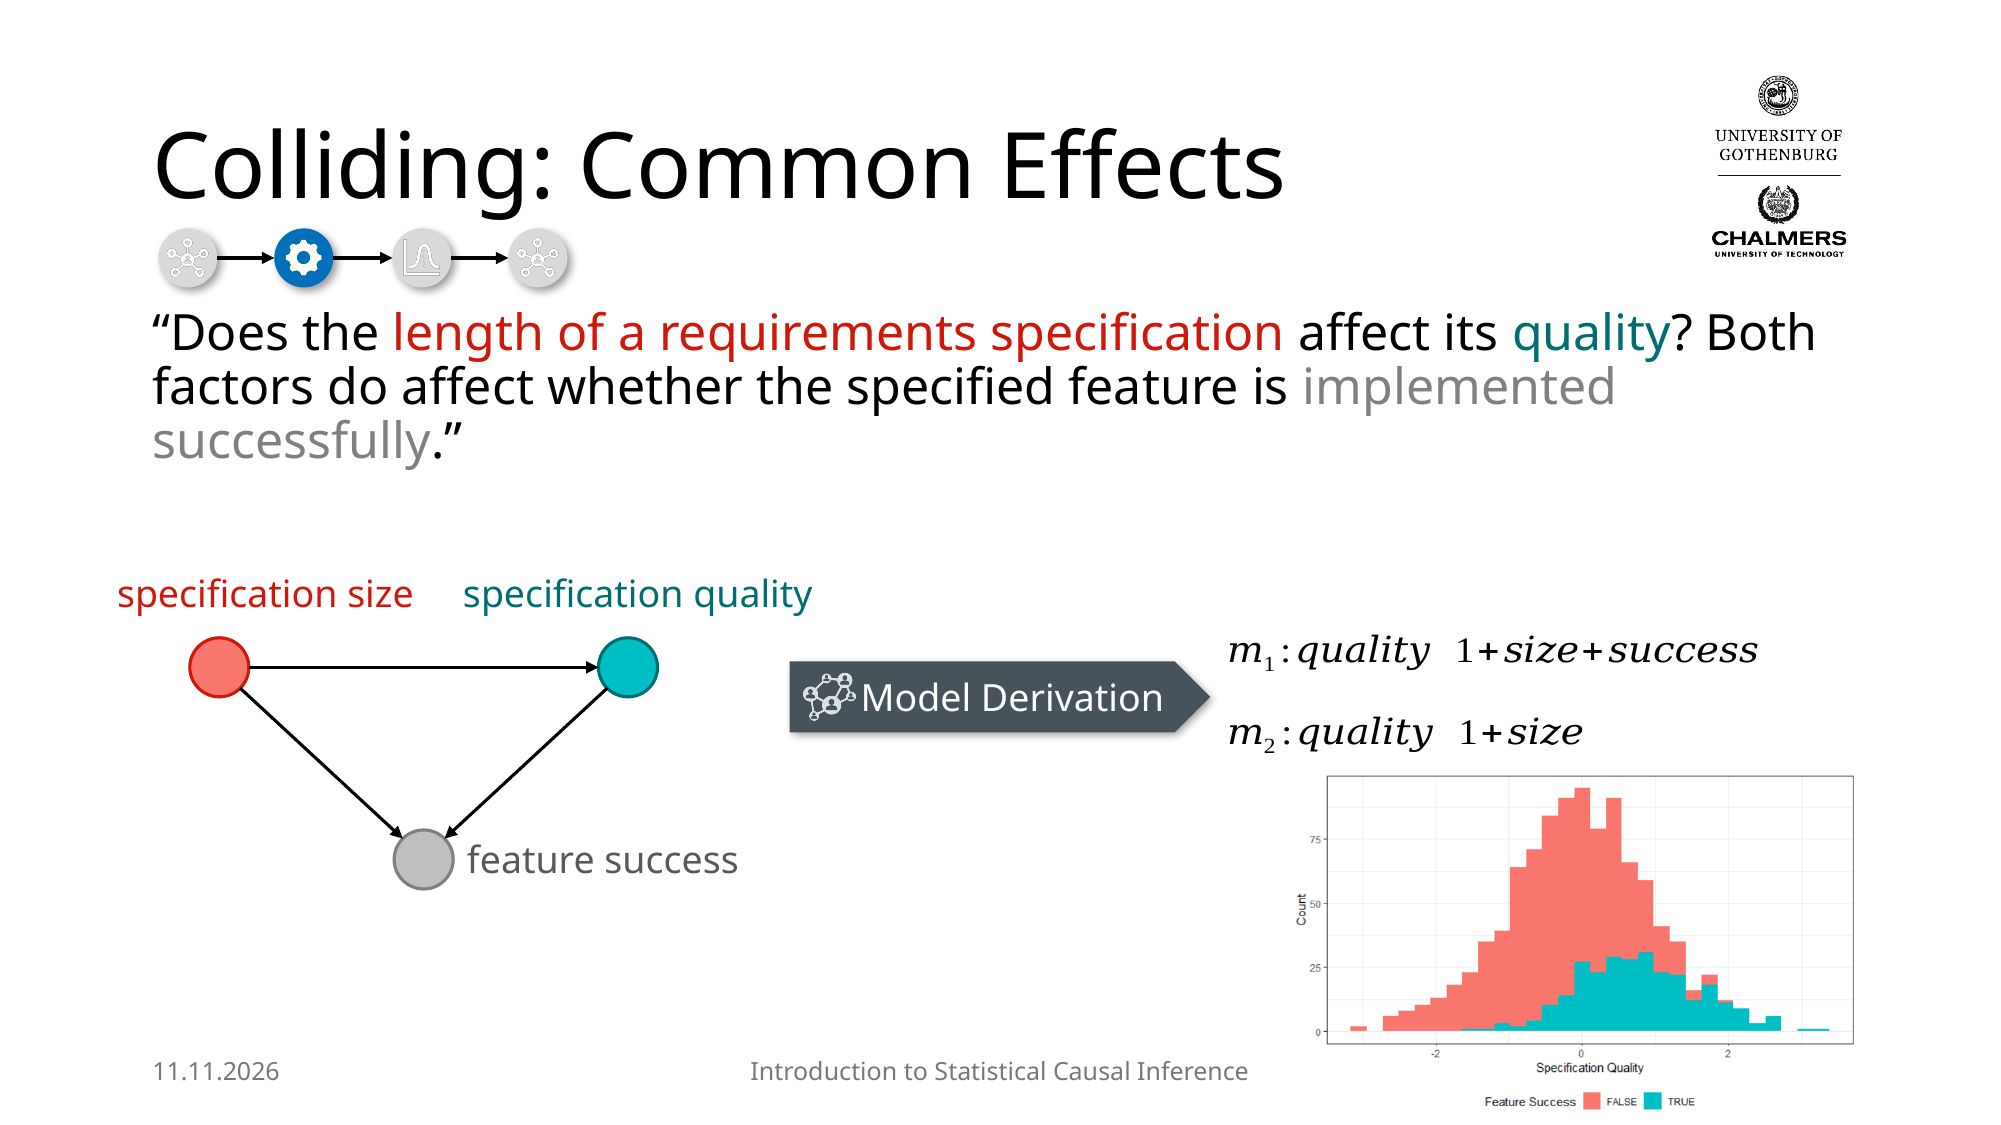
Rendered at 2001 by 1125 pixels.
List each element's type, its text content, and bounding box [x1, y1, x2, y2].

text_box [157, 227, 218, 288]
picture [1698, 59, 1863, 278]
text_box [507, 227, 568, 288]
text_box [444, 687, 608, 840]
text_box feature success [452, 828, 754, 889]
title Colliding: Common Effects [137, 59, 1698, 278]
text_box [392, 828, 452, 891]
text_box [239, 687, 404, 840]
text_box [188, 636, 251, 699]
text_box specification size [102, 562, 429, 623]
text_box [789, 660, 1211, 733]
footer Introduction to Statistical Causal Inference [662, 1042, 1288, 1103]
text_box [391, 227, 452, 288]
picture [1288, 770, 1863, 1118]
list “Does the length of a requirements specification affect its quality? Both factors do affect whether the specified feature is implemented successfully.” [137, 299, 1863, 516]
text_box specification quality [448, 562, 828, 623]
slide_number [137, 1042, 588, 1103]
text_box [273, 227, 334, 288]
text_box [596, 636, 660, 699]
